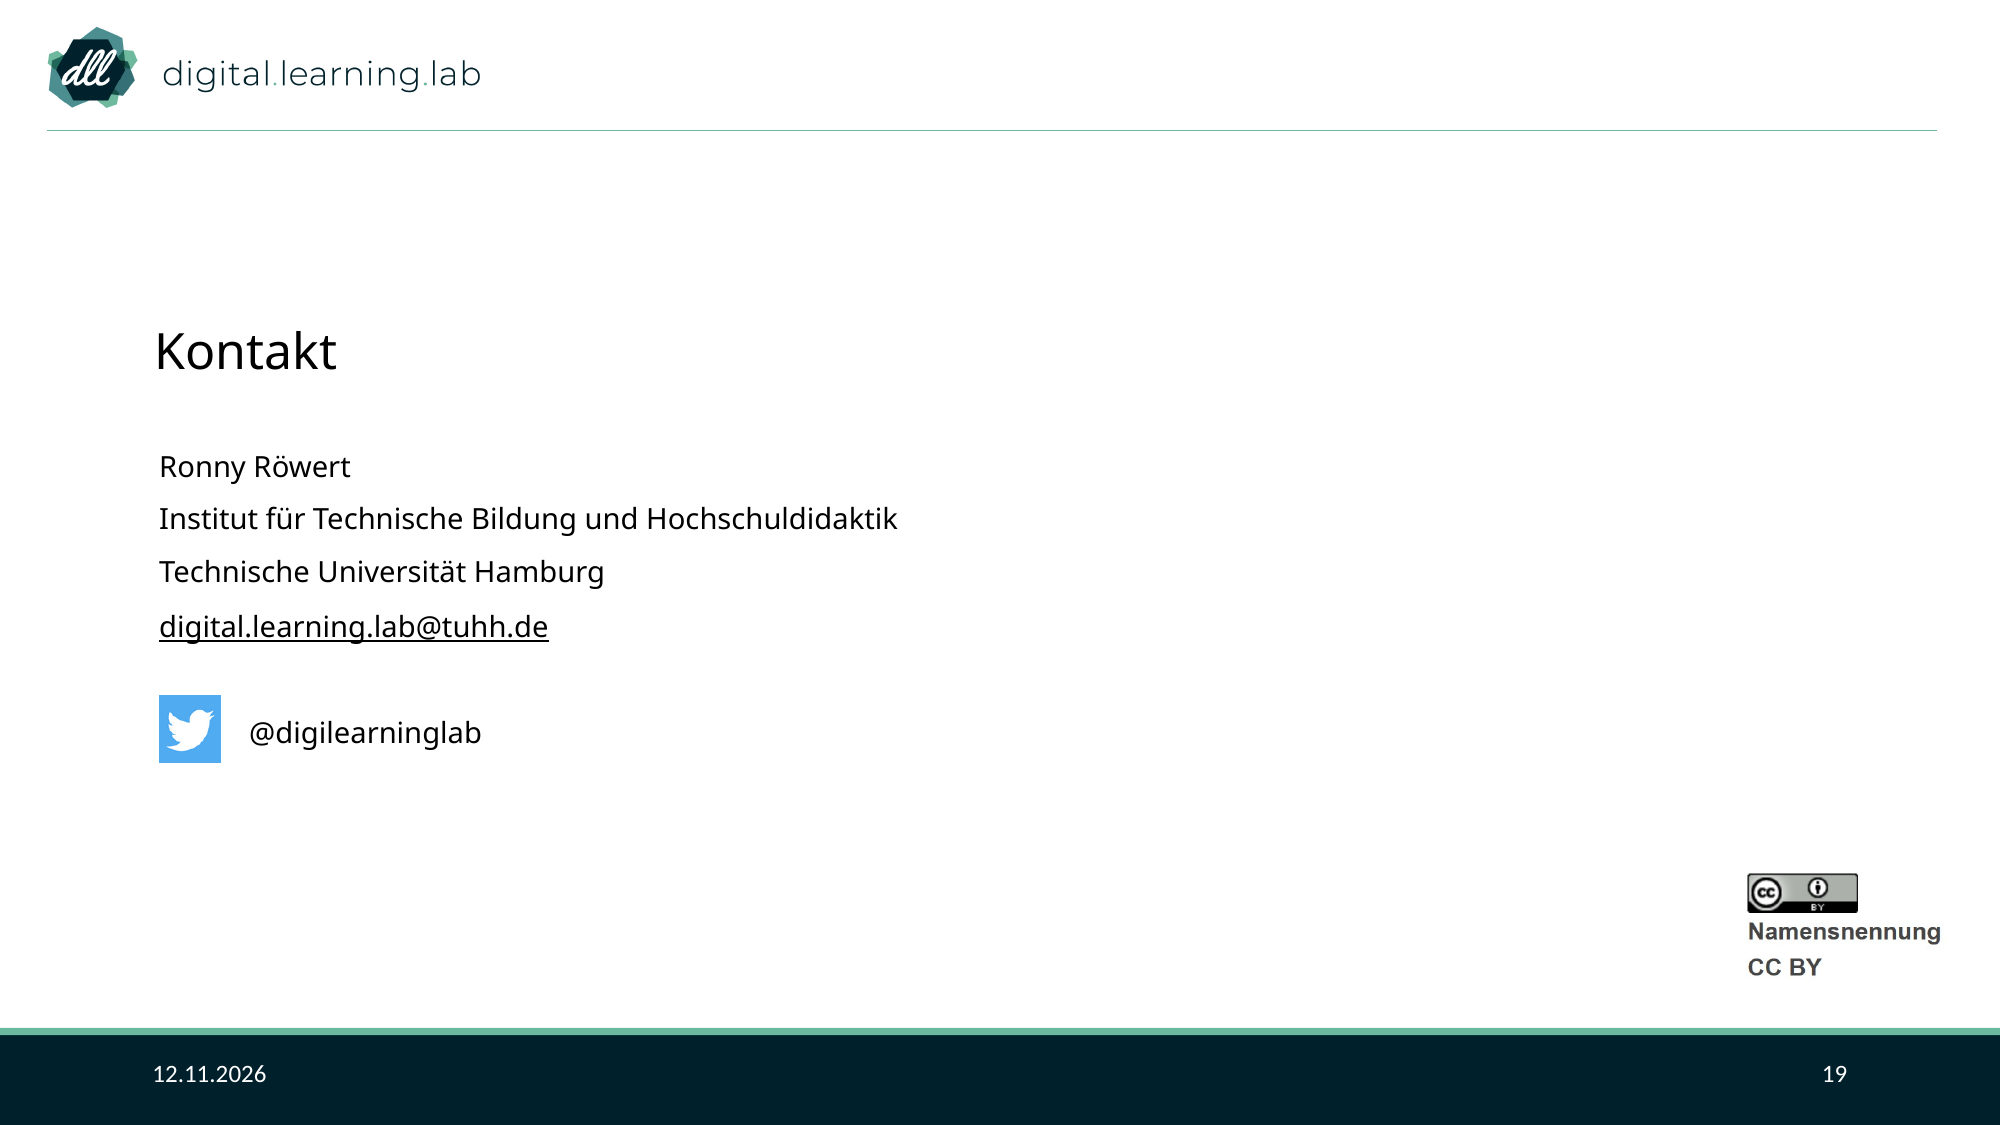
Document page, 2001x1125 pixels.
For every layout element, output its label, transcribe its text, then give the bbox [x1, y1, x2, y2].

list Ronny Röwert Institut für Technische Bildung und Hochschuldidaktik Technische Universität Hamburg digital.learning.lab@tuhh.de @digilearninglab [144, 444, 1870, 953]
picture [159, 695, 221, 763]
picture [1746, 867, 1959, 998]
slide_number 19 [1412, 1042, 1863, 1103]
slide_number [137, 1042, 588, 1103]
list Kontakt [139, 318, 1865, 415]
picture [47, 26, 480, 108]
